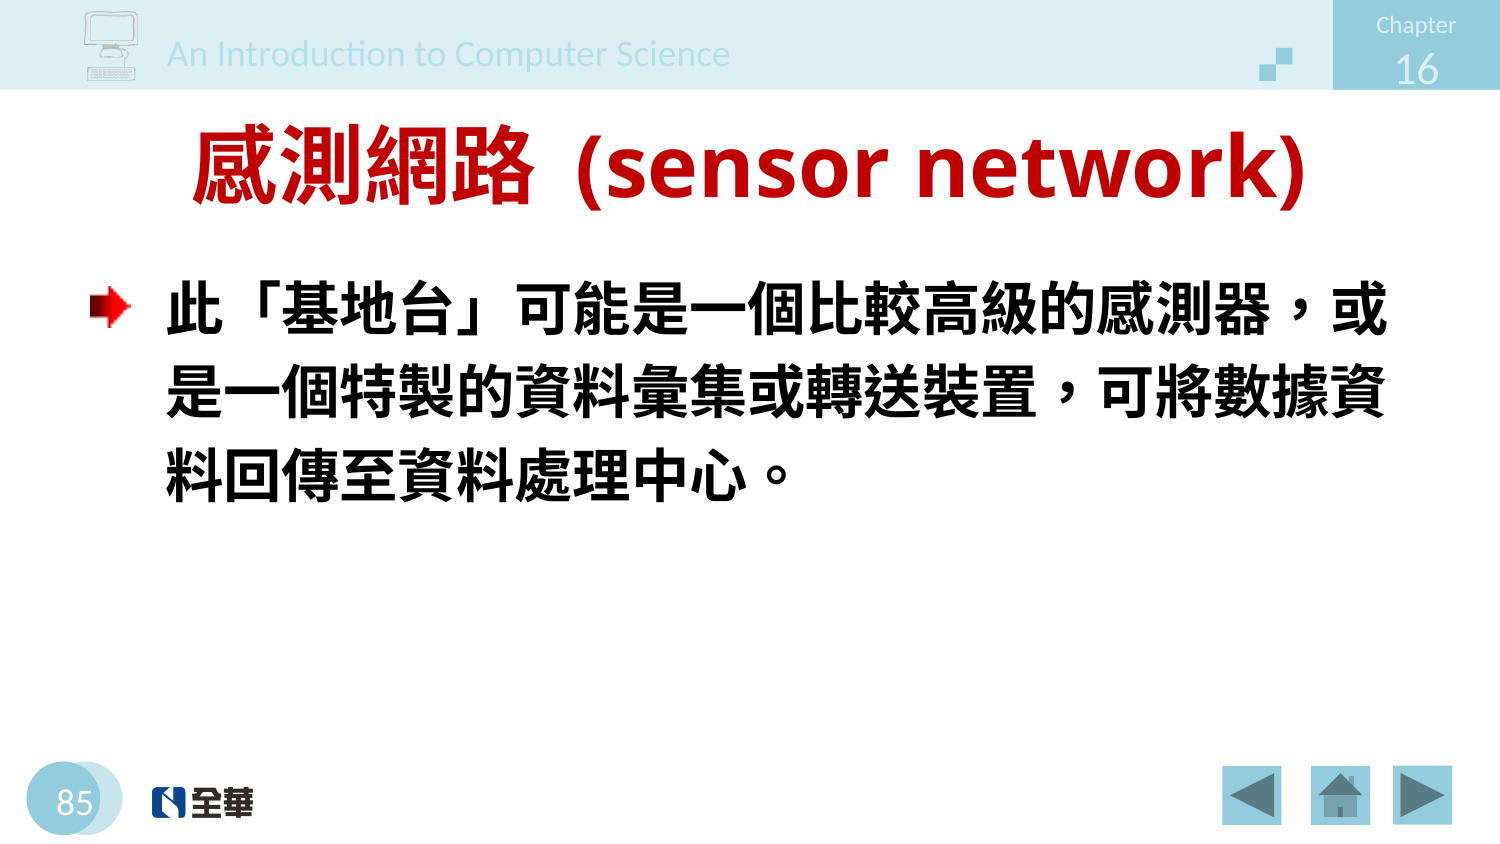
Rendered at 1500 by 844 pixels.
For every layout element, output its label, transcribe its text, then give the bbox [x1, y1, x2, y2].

title 感測網路 (sensor network) [75, 104, 1425, 223]
picture [152, 787, 253, 818]
list 此「基地台」可能是一個比較高級的感測器，或是一個特製的資料彙集或轉送裝置，可將數據資料回傳至資料處理中心。 [75, 250, 1425, 754]
picture [90, 286, 131, 328]
picture [84, 11, 138, 81]
